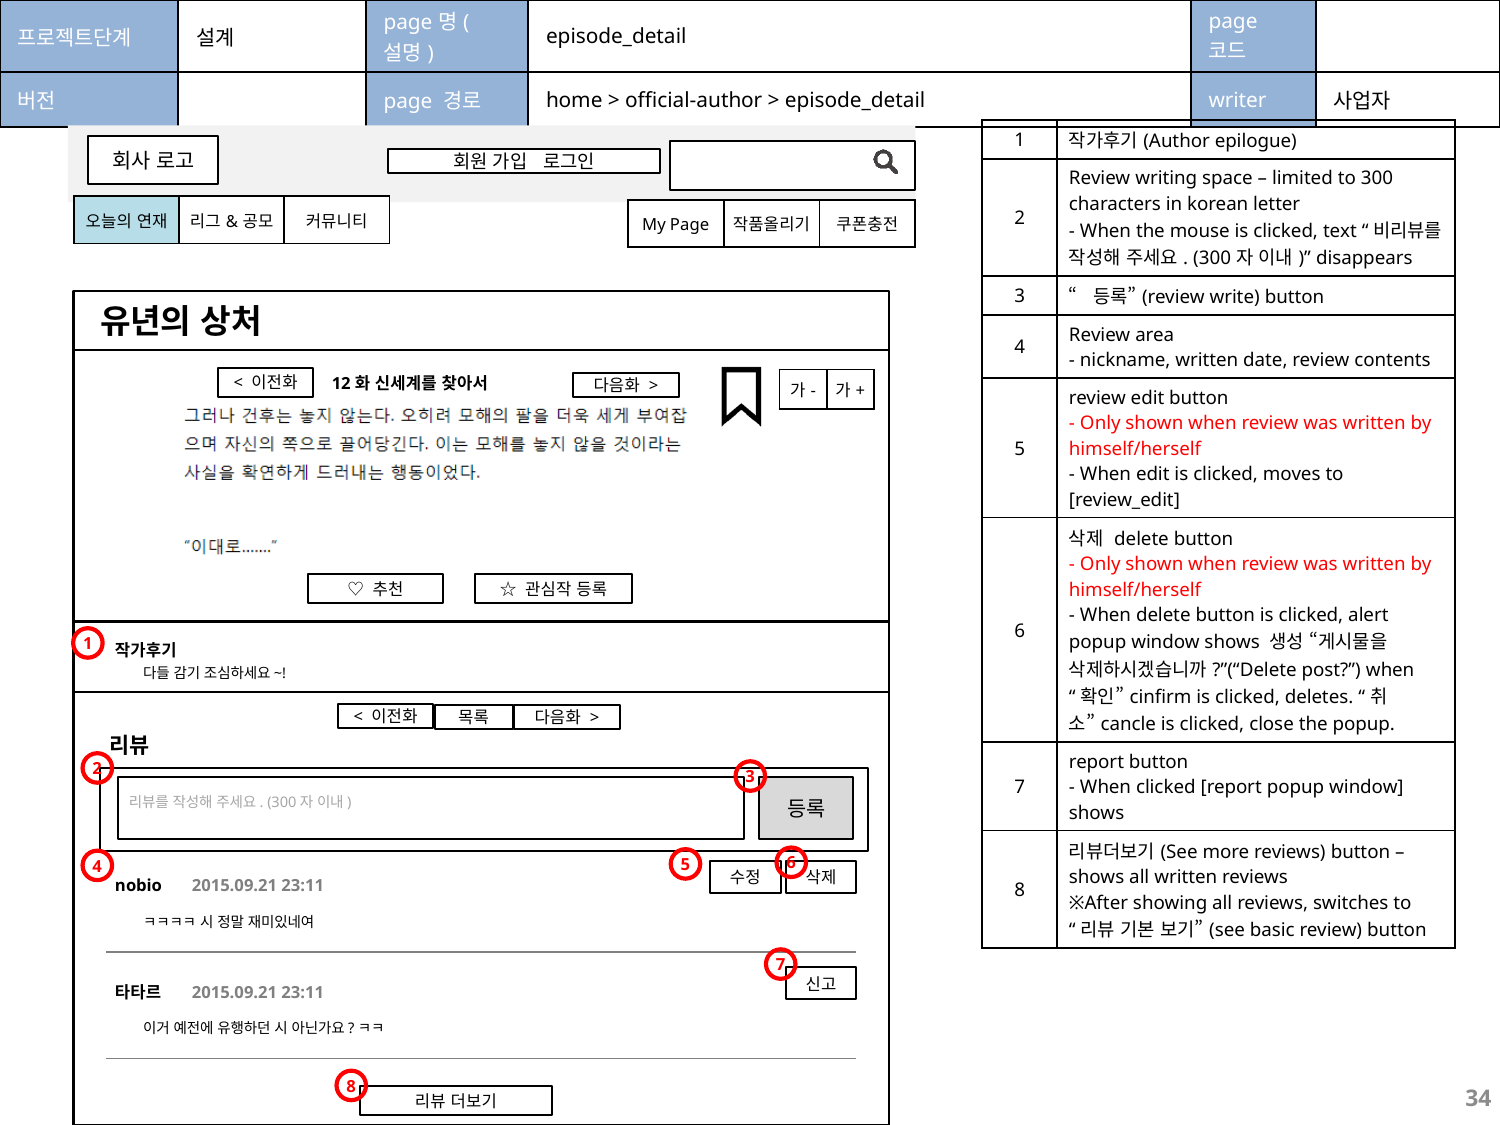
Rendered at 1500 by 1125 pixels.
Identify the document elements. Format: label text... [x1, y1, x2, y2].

table_cell home > official-author > episode_detail [529, 73, 1190, 126]
table_cell 7 [983, 743, 1056, 830]
text_box [668, 139, 917, 192]
text_box 5 [668, 847, 703, 881]
text_box 유년의 상처 [86, 301, 412, 339]
table_cell 2 [983, 160, 1056, 275]
text_box [71, 348, 891, 619]
text_box 회원 가입 로그인 [386, 147, 662, 175]
table_header 커뮤니티 [285, 197, 389, 243]
text_box ㅋㅋㅋㅋ 시 정말 재미있네여 [128, 905, 857, 938]
text_box 6 [774, 845, 809, 880]
text_box [98, 766, 870, 853]
text_box 타타르 [100, 964, 177, 1009]
table_header 1 [983, 121, 1056, 158]
text_box [66, 123, 917, 204]
text_box 7 [770, 947, 792, 951]
text_box 2015.09.21 23:11 [177, 857, 429, 903]
text_box [116, 775, 746, 841]
table_cell 3 [983, 277, 1056, 314]
table_header 프로젝트단계 [1, 1, 177, 71]
text_box nobio [100, 857, 177, 903]
table_cell 삭제 delete button - Only shown when review was written by himself/herself - When delete button is clicked, alert popup window shows 생성 “게시물을 삭제하시겠습니까?”(“Delete post?”) when “확인”cinfirm is clicked, deletes. “취소”cancle is clicked, close the popup. [1058, 518, 1454, 741]
table_header 오늘의 연재 [75, 197, 178, 243]
table_cell report button - When clicked [report popup window] shows [1058, 743, 1454, 830]
text_box 다들 감기 조심하세요~! [128, 656, 857, 690]
text_box < 이전화 [336, 702, 434, 730]
table_cell page 경로 [367, 73, 527, 123]
picture [873, 149, 898, 174]
text_box [71, 695, 891, 1125]
table_header 가+ [832, 370, 873, 403]
picture [156, 332, 869, 575]
table_header 작가후기(Author epilogue) [1058, 121, 1454, 158]
table_cell Review area - nickname, written date, review contents [1058, 316, 1454, 377]
text_box 등록 [757, 775, 855, 841]
text_box 리뷰 [96, 726, 421, 764]
text_box [71, 619, 891, 694]
table_header 리그&공모 [180, 197, 283, 243]
text_box 목록 [433, 703, 515, 731]
text_box 회사 로고 [86, 134, 220, 187]
table_cell 6 [983, 518, 1056, 741]
text_box 4 [80, 848, 112, 883]
table_cell 8 [983, 831, 1056, 947]
table_cell writer [1192, 73, 1315, 119]
table_header My Page [629, 201, 723, 246]
table_header page코드 [1192, 1, 1315, 71]
table_cell 사업자 [1317, 73, 1499, 126]
text_box 작가후기 [100, 622, 219, 667]
table_header episode_detail [529, 1, 1190, 71]
table_header 쿠폰충전 [820, 201, 914, 246]
text_box 이거 예전에 유행하던 시 아닌가요?ㅋㅋ [128, 1011, 857, 1044]
text_box 7 [763, 959, 798, 981]
slide_number 34 [1156, 1069, 1500, 1125]
text_box 8 [334, 1068, 369, 1103]
text_box 리뷰를 작성해 주세요. (300자 이내) [114, 776, 367, 818]
table_header 작품올리기 [725, 201, 819, 246]
text_box [71, 289, 891, 348]
text_box 다음화 > [515, 703, 622, 731]
table_header 설계 [179, 1, 365, 71]
table_header [1317, 1, 1499, 71]
table_cell 5 [983, 379, 1056, 517]
text_box 삭제 [784, 859, 858, 895]
table_cell [179, 73, 365, 123]
text_box 2015.09.21 23:11 [177, 964, 429, 1009]
table_cell “등록”(review write) button [1058, 277, 1454, 314]
table_header page명(설명) [367, 1, 527, 71]
table_cell review edit button - Only shown when review was written by himself/herself - When edit is clicked, moves to [review_edit] [1058, 379, 1454, 517]
table_cell Review writing space – limited to 300 characters in korean letter - When the mouse is clicked, text “비리뷰를 작성해 주세요. (300자 이내)” disappears [1058, 160, 1454, 275]
text_box 2 [80, 751, 115, 785]
text_box 리뷰 더보기 [358, 1084, 554, 1117]
text_box 신고 [784, 965, 858, 1002]
text_box 1 [71, 626, 105, 660]
table_cell 리뷰더보기(See more reviews) button – shows all written reviews ※After showing all reviews, switches to “리뷰 기본 보기”(see basic review) button [1058, 831, 1454, 947]
table_cell 버전 [1, 73, 177, 126]
text_box 3 [733, 759, 768, 793]
table_cell 4 [983, 316, 1056, 377]
text_box 수정 [708, 859, 783, 895]
